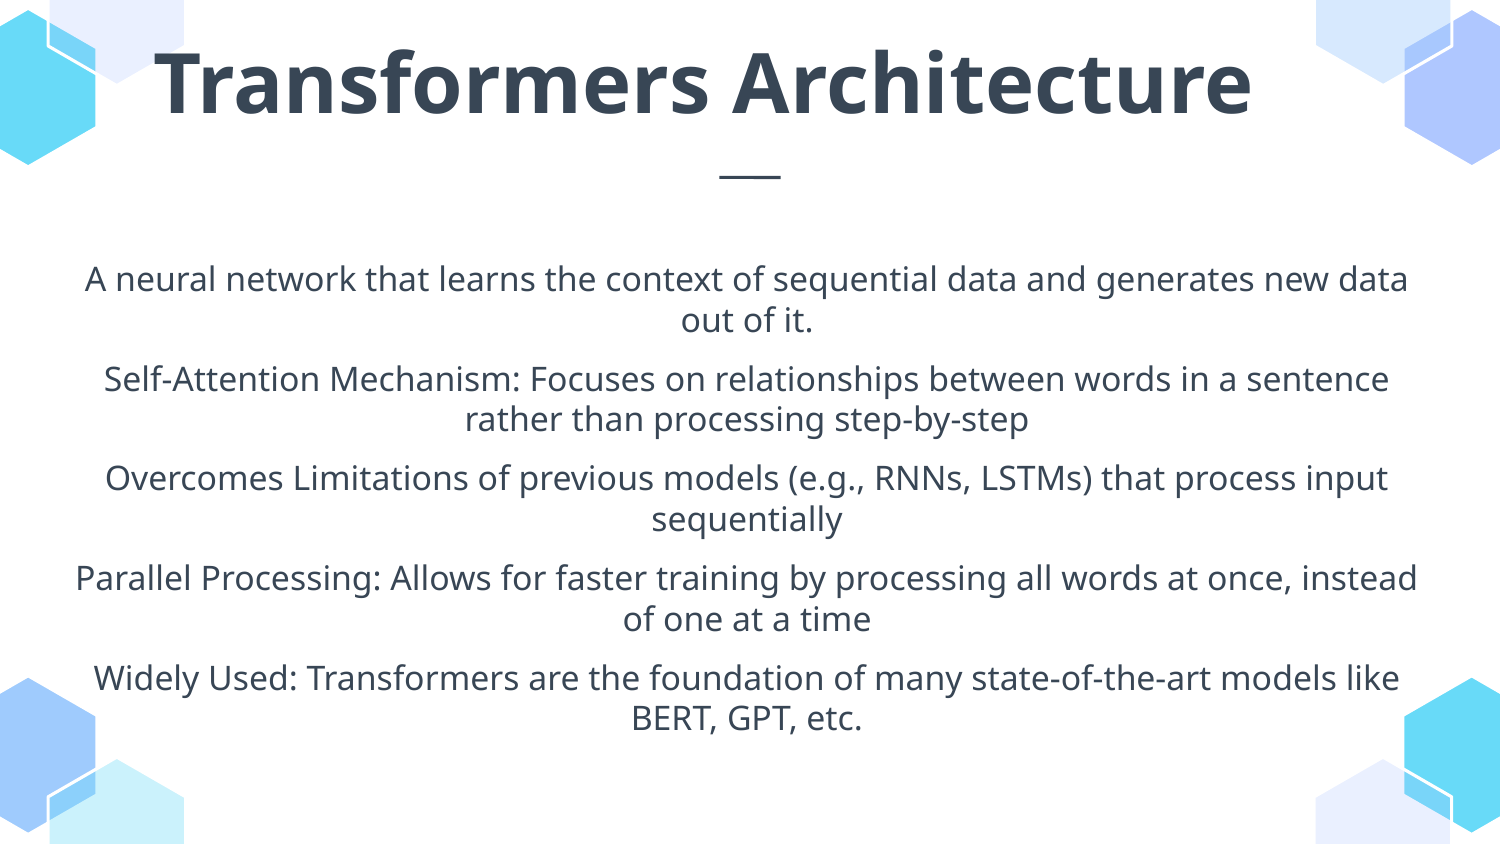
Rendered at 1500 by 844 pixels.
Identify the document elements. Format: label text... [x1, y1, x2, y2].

text_box Transformers Architecture [122, 0, 1270, 145]
text_box A neural network that learns the context of sequential data and generates new data out of it. Self-Attention Mechanism: Focuses on relationships between words in a sentence rather than processing step-by-step Overcomes Limitations of previous models (e.g., RNNs, LSTMs) that process input sequentially Parallel Processing: Allows for faster training by processing all words at once, instead of one at a time Widely Used: Transformers are the foundation of many state-of-the-art models like BERT, GPT, etc. [13, 242, 1444, 756]
